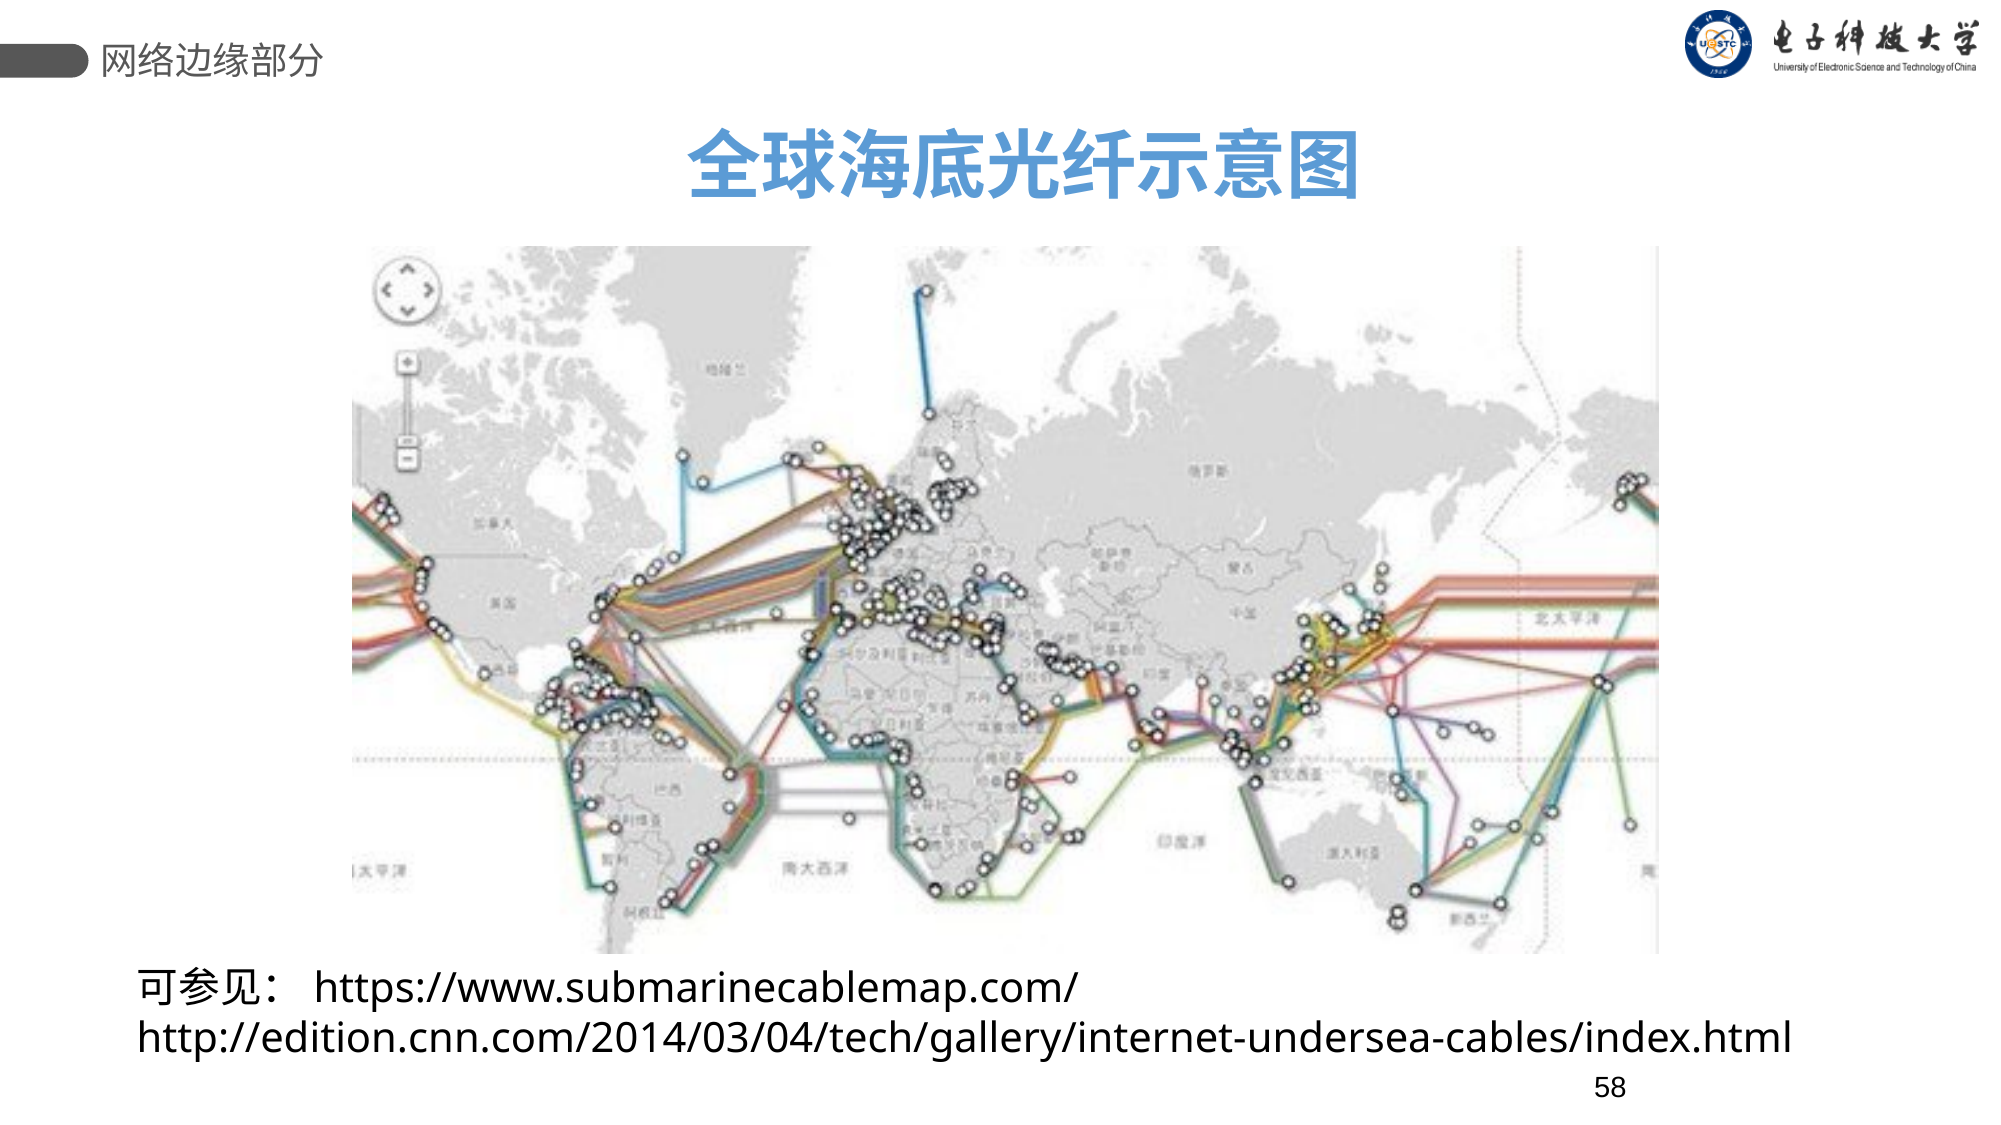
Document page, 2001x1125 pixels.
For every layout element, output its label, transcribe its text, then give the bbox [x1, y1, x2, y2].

text_box 全球海底光纤示意图 [671, 120, 1412, 217]
text_box 可参见：https://www.submarinecablemap.com/ http://edition.cnn.com/2014/03/04/tech/gallery/internet-undersea-cables/index.html [121, 953, 1961, 1069]
picture [352, 246, 1659, 954]
text_box [380, 80, 1656, 246]
picture [1685, 10, 1979, 78]
text_box 网络边缘部分 [100, 28, 450, 91]
